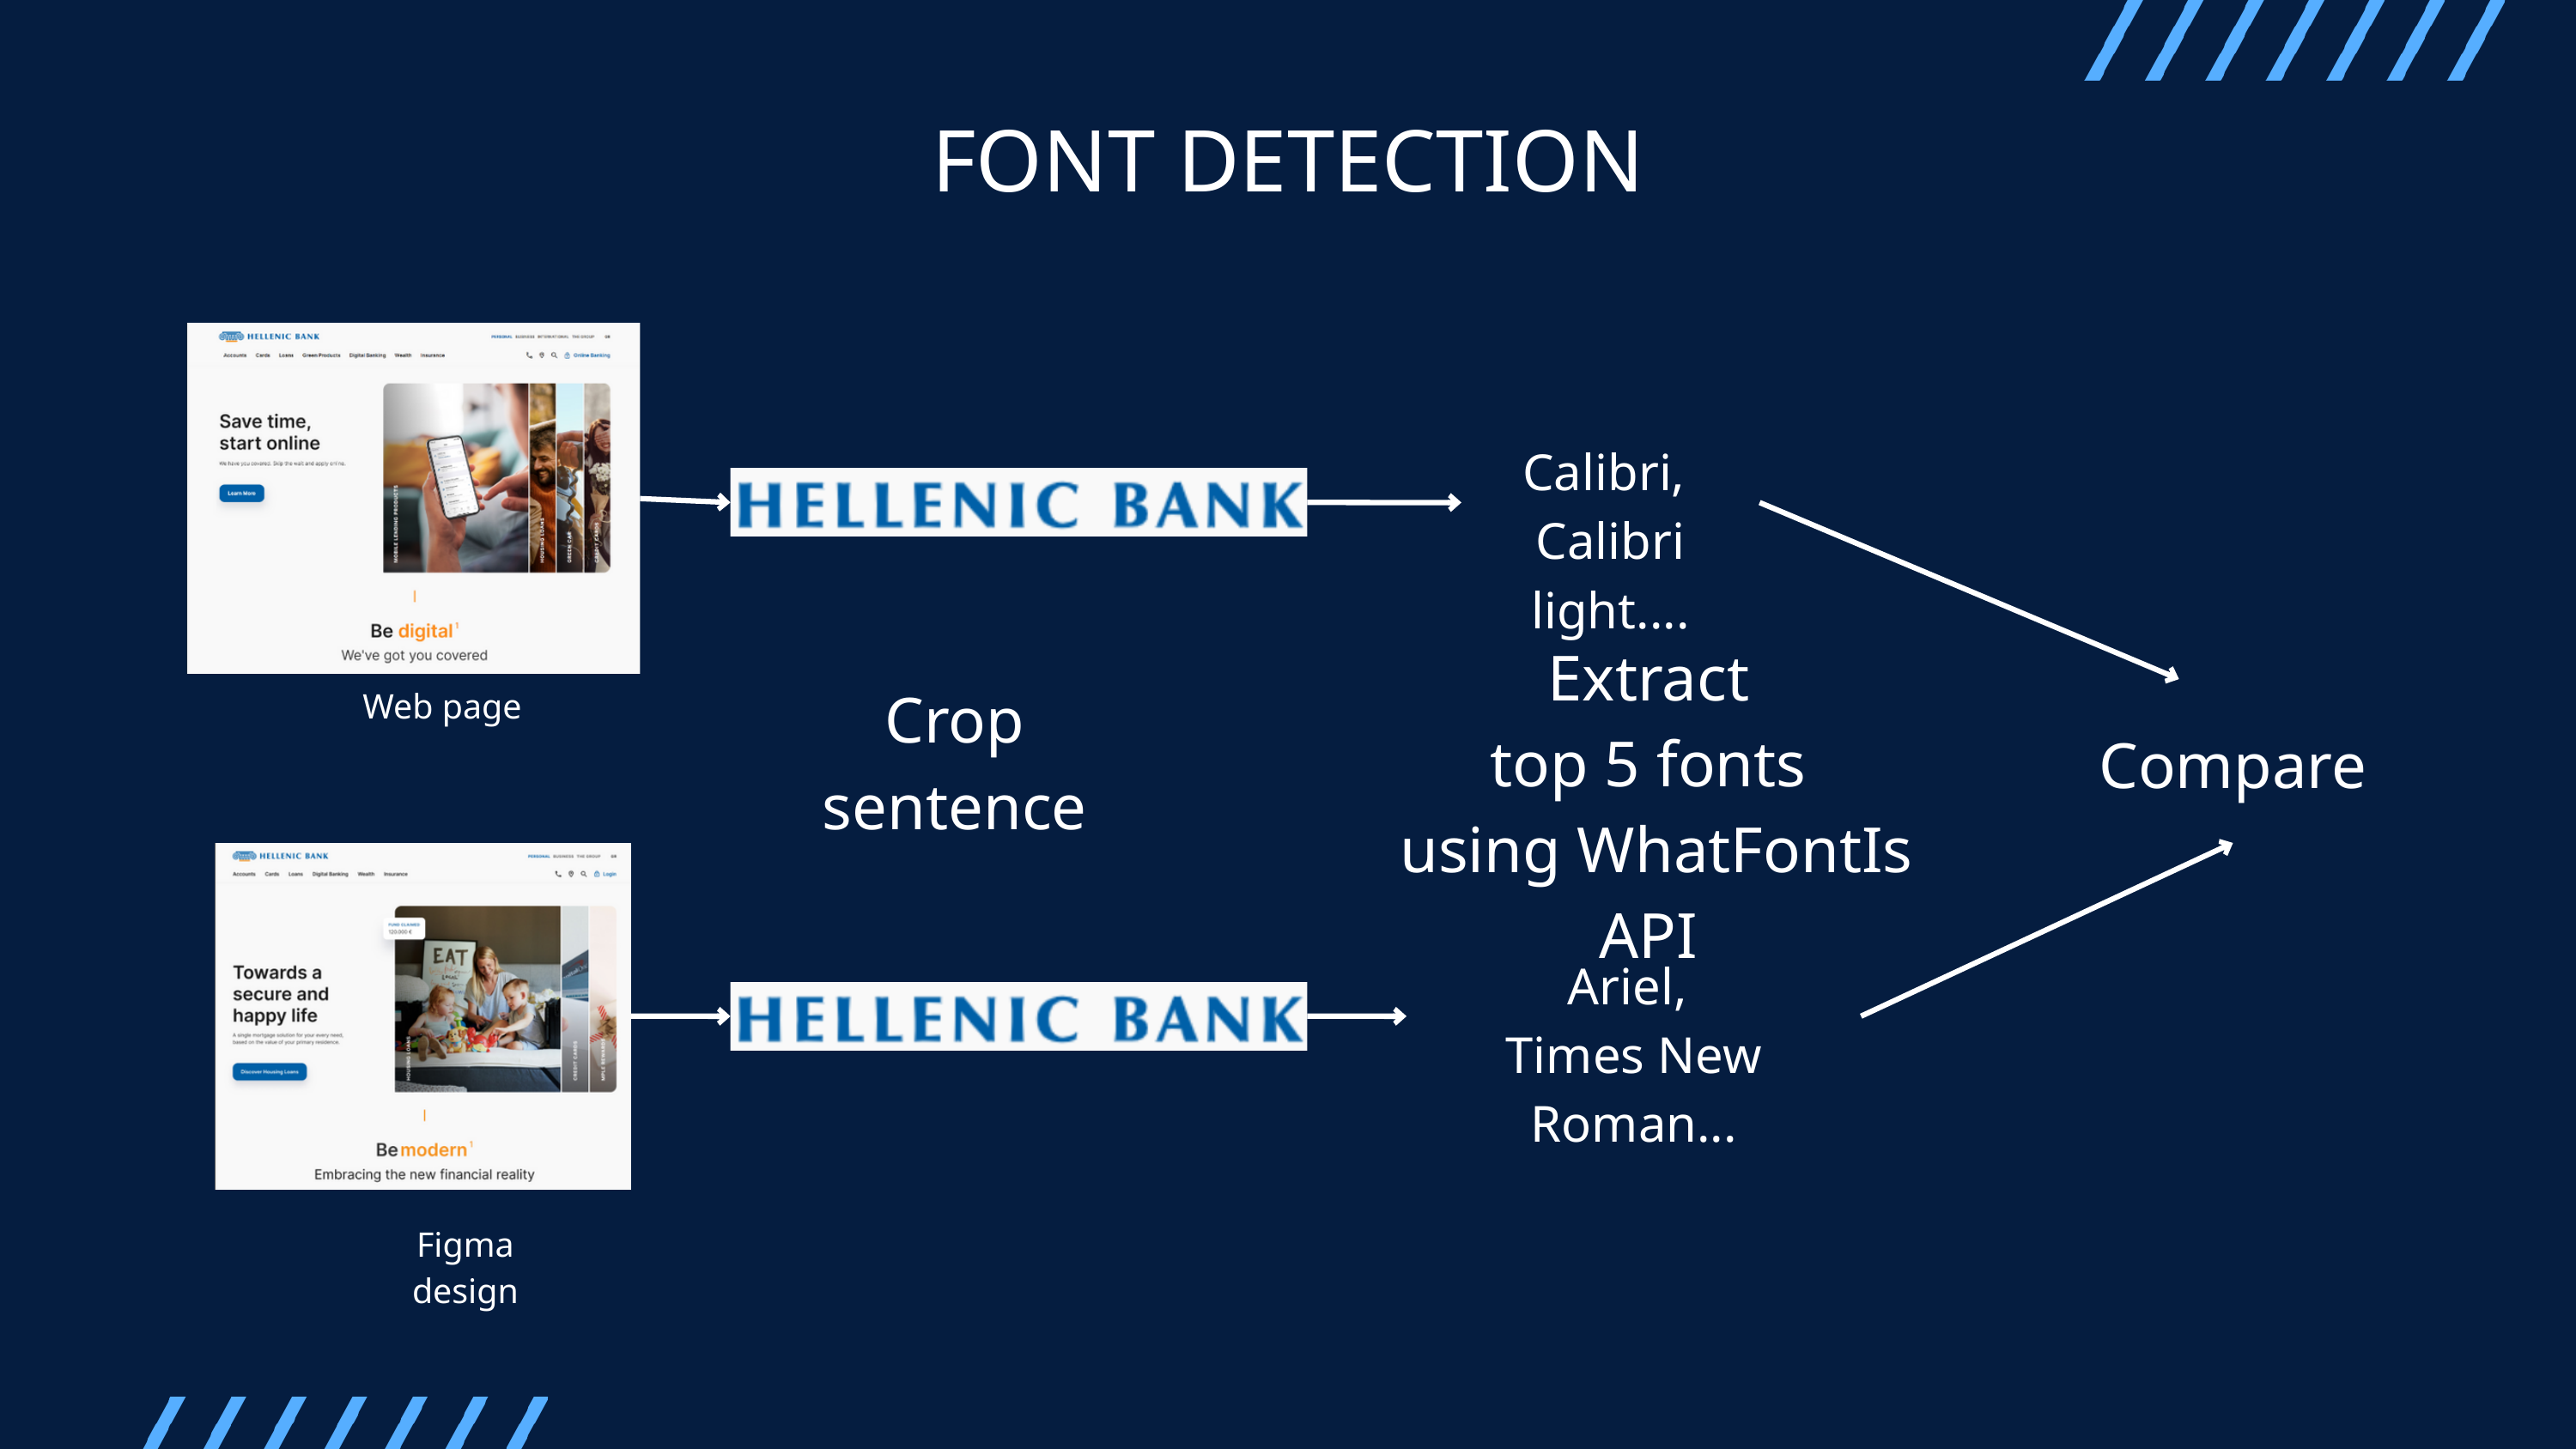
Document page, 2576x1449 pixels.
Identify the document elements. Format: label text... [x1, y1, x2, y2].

text_box [730, 468, 1308, 537]
text_box [1861, 840, 2233, 1016]
text_box Calibri, Calibri light.... [1461, 432, 1760, 639]
text_box [126, 1397, 549, 1449]
text_box Compare [2099, 714, 2367, 801]
text_box [1759, 502, 2179, 682]
text_box [730, 982, 1308, 1051]
text_box Crop sentence [820, 670, 1090, 842]
text_box [215, 843, 632, 1190]
text_box [2084, 0, 2506, 81]
text_box Web page [362, 679, 522, 726]
text_box [186, 323, 641, 674]
text_box Figma design [362, 1217, 568, 1311]
text_box [1307, 496, 1461, 509]
text_box Extract top 5 fonts using WhatFontIs API [1345, 627, 1969, 972]
text_box Ariel, Times New Roman... [1406, 945, 1862, 1152]
text_box FONT DETECTION [477, 106, 2099, 209]
